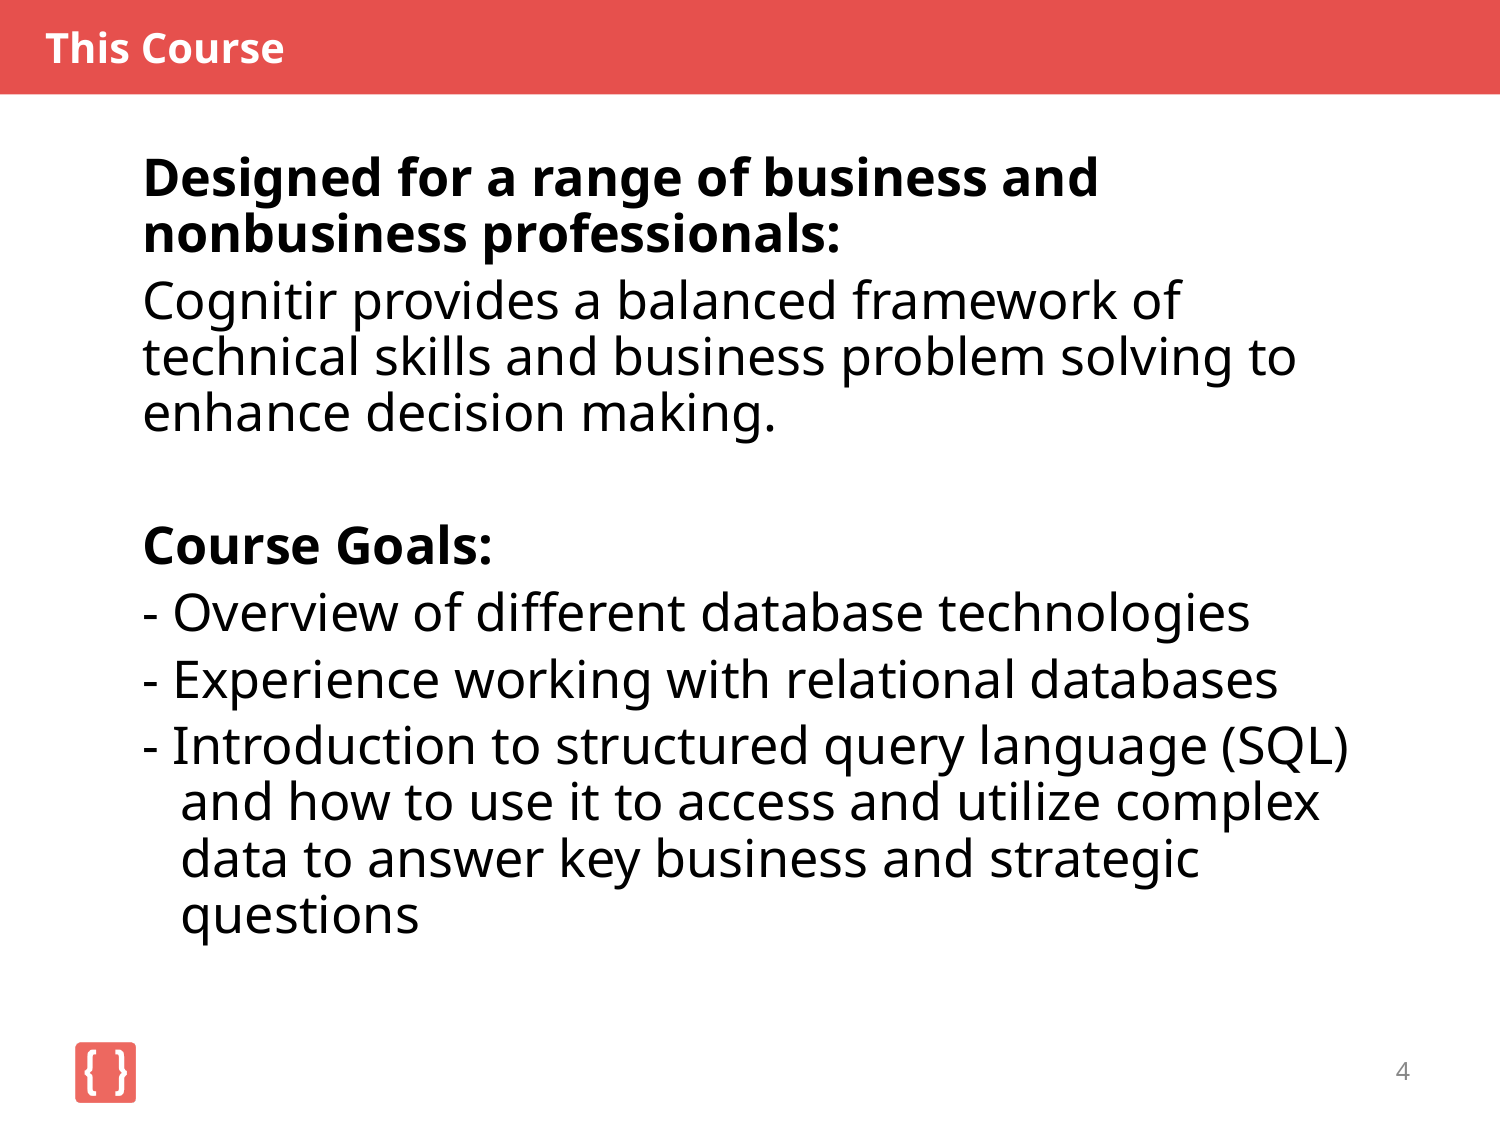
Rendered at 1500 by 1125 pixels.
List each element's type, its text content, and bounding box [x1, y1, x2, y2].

picture [75, 1042, 136, 1103]
list Designed for a range of business and nonbusiness professionals: Cognitir provides a balanced framework of technical skills and business problem solving to enhance decision making. Course Goals: - Overview of different database technologies - Experience working with relational databases - Introduction to structured query language (SQL) and how to use it to access and utilize complex data to answer key business and strategic questions [127, 143, 1398, 1005]
title This Course [0, 0, 1500, 95]
slide_number 4 [1074, 1042, 1425, 1103]
